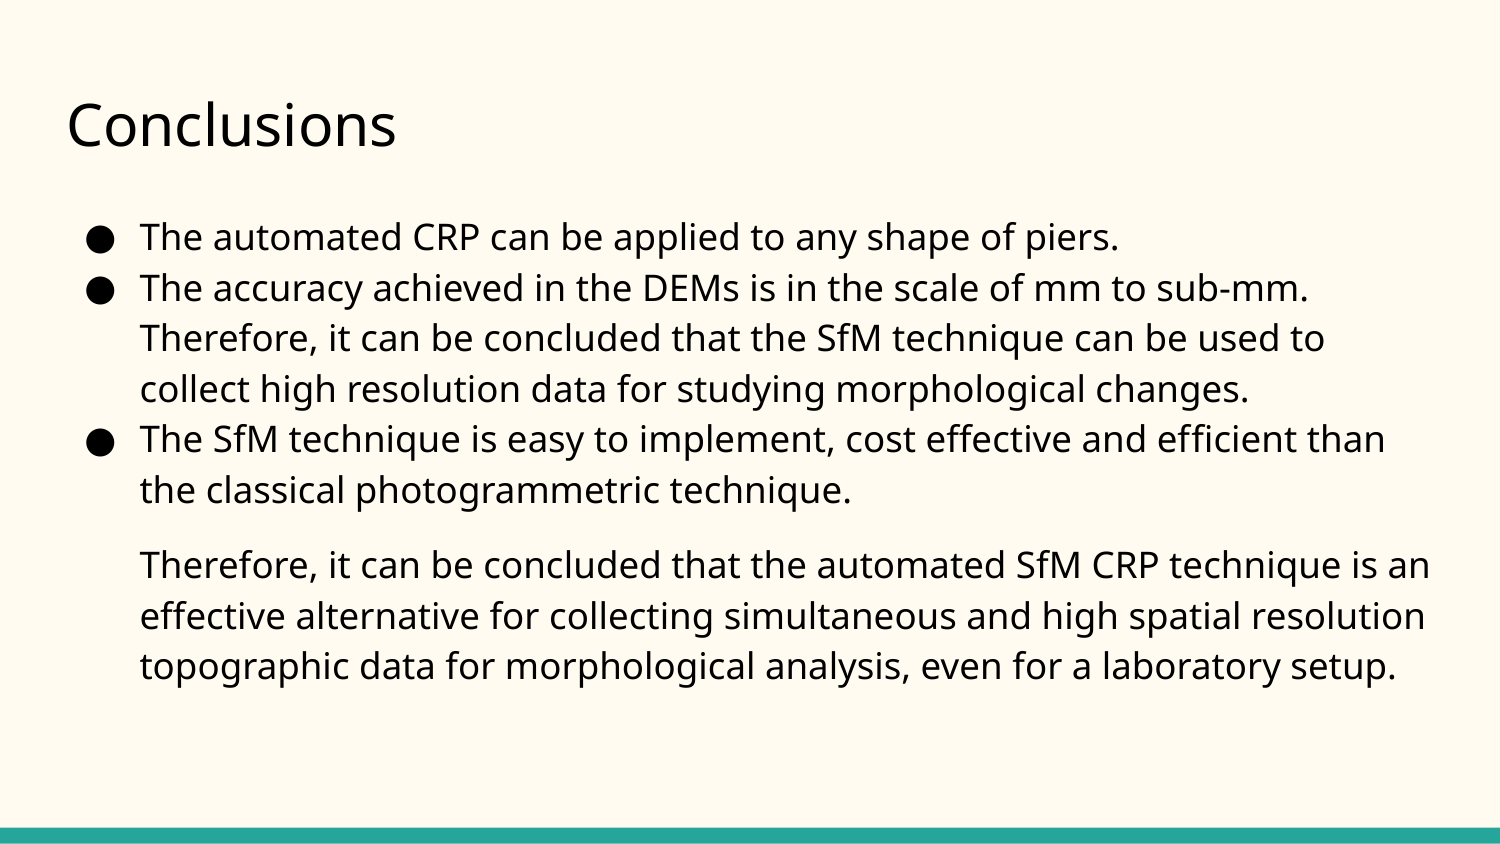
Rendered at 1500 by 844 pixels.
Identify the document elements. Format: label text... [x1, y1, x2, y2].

title Conclusions [51, 72, 1449, 174]
list The automated CRP can be applied to any shape of piers. The accuracy achieved in the DEMs is in the scale of mm to sub-mm. Therefore, it can be concluded that the SfM technique can be used to collect high resolution data for studying morphological changes. The SfM technique is easy to implement, cost effective and efﬁcient than the classical photogrammetric technique. Therefore, it can be concluded that the automated SfM CRP technique is an effective alternative for collecting simultaneous and high spatial resolution topographic data for morphological analysis, even for a laboratory setup. [51, 192, 1449, 750]
